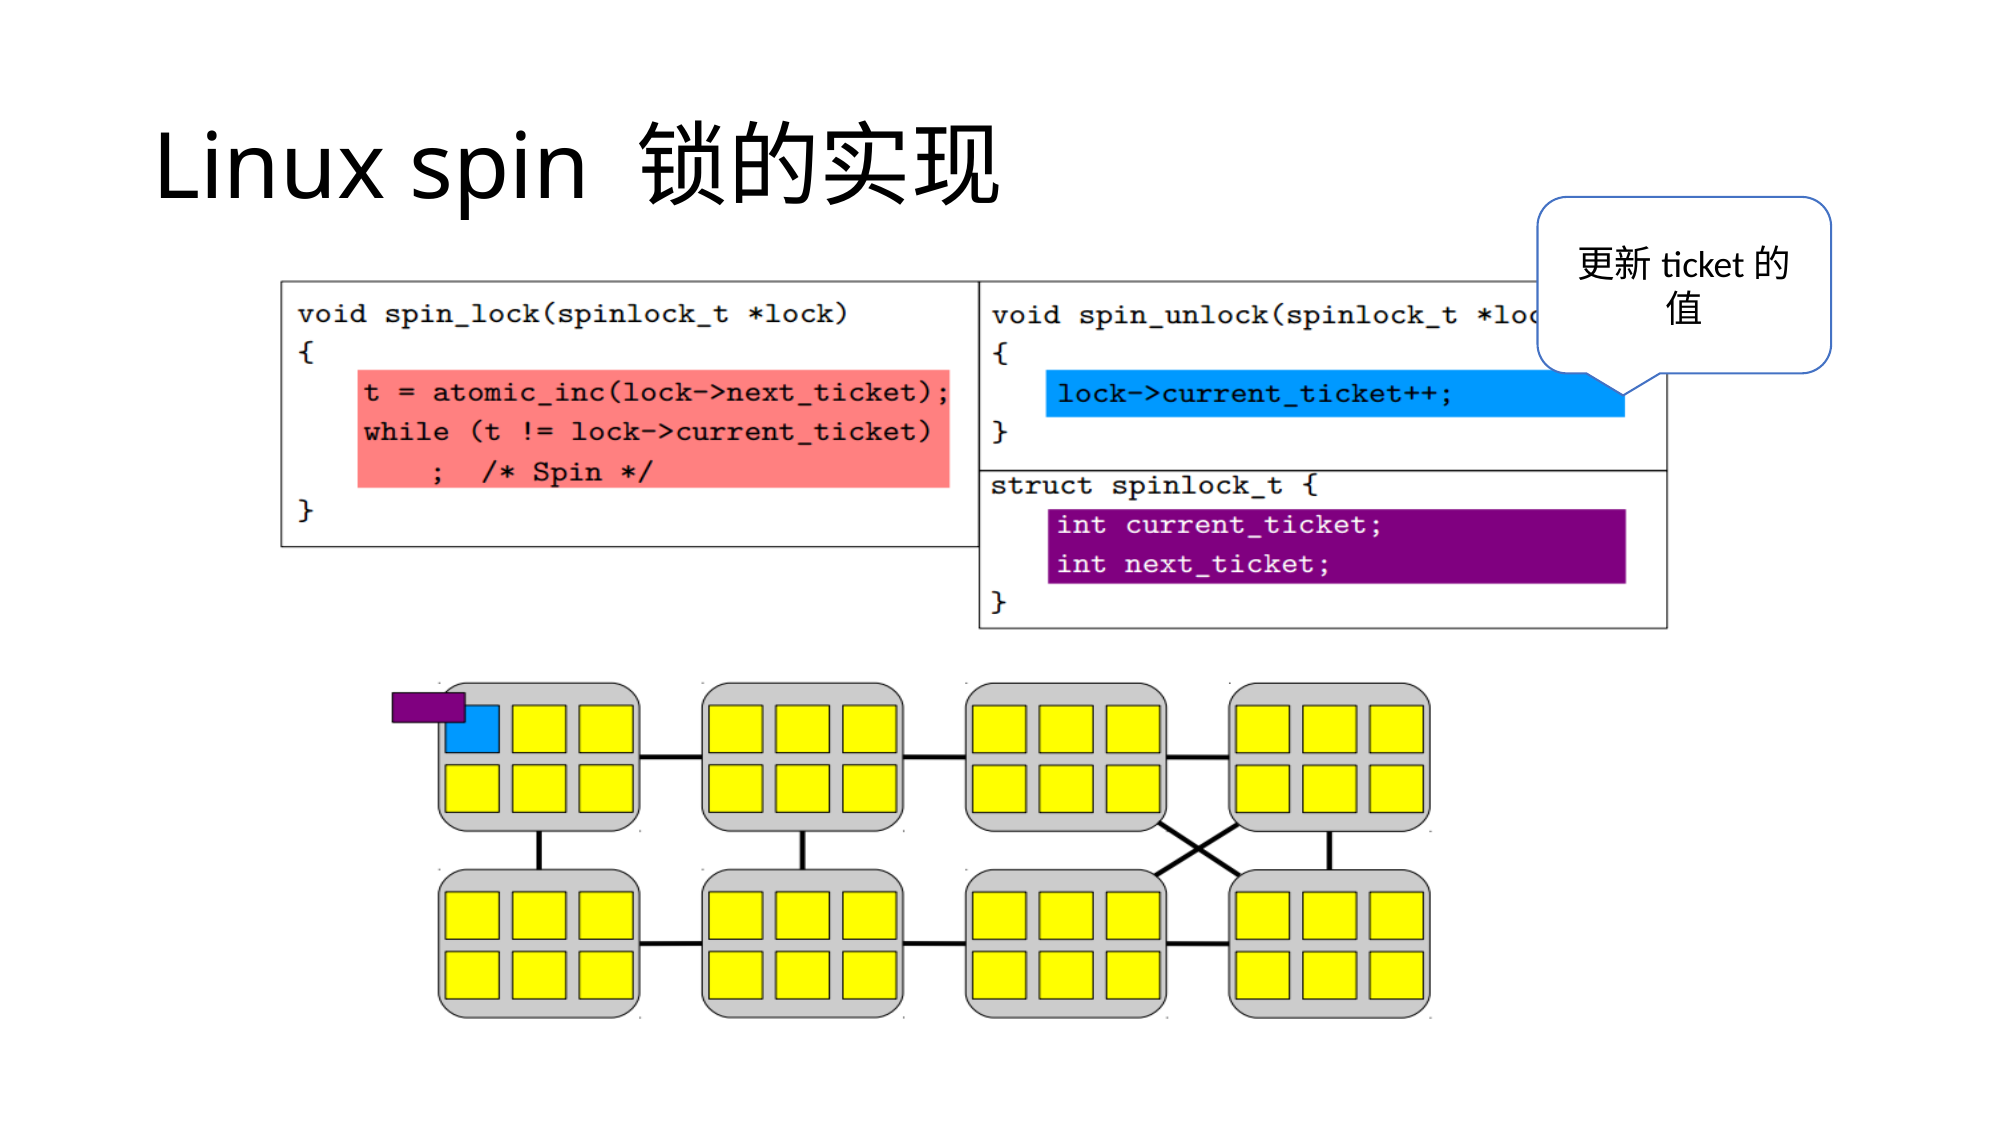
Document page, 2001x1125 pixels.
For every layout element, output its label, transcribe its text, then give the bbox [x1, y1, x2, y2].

text_box 更新ticket的值 [1537, 196, 1832, 374]
text_box Linux spin 锁的实现 [137, 59, 1863, 278]
picture [257, 265, 1697, 1038]
